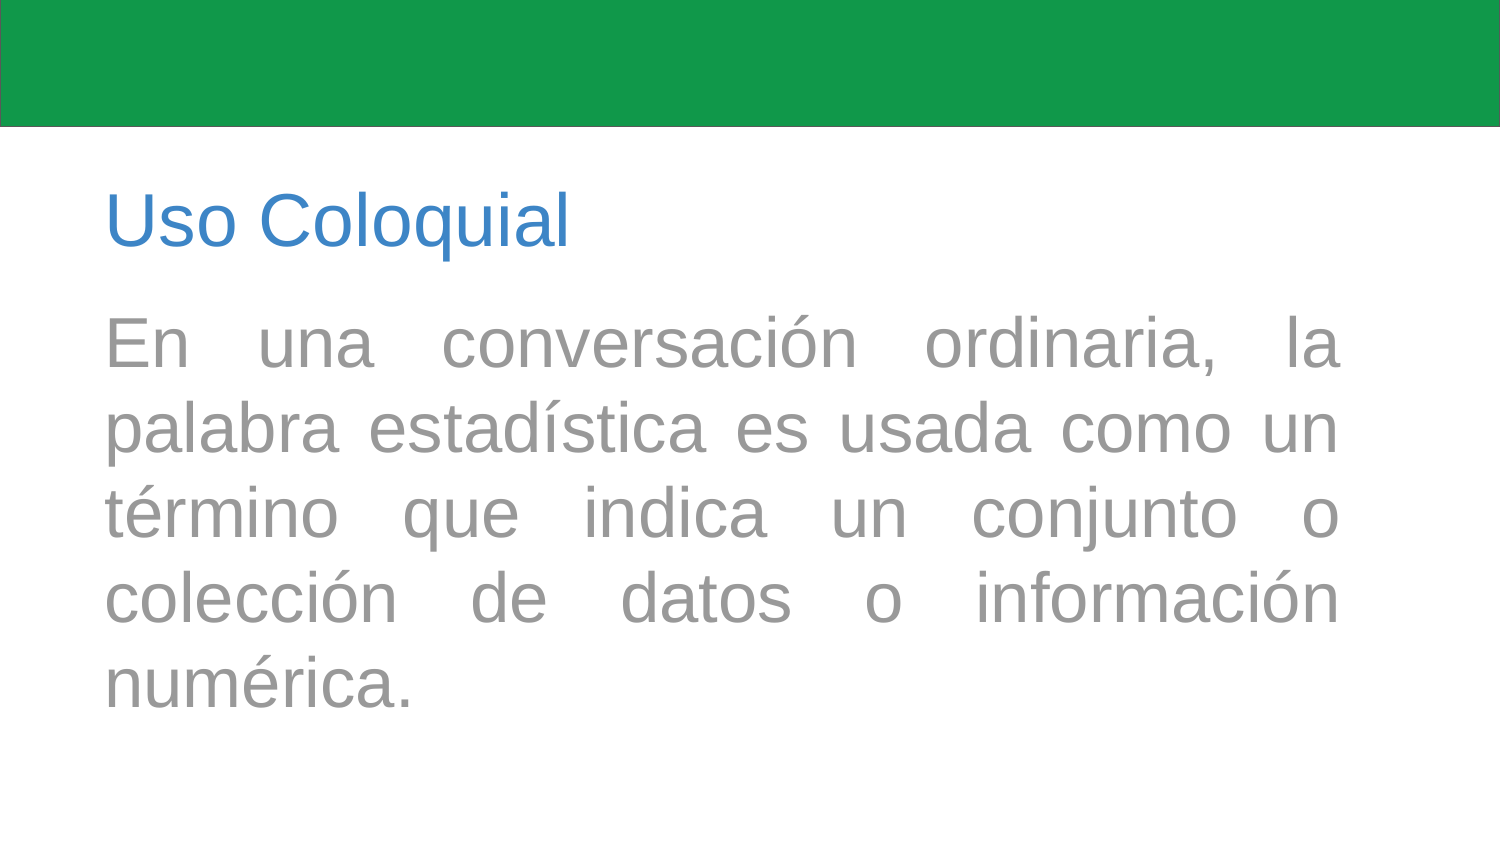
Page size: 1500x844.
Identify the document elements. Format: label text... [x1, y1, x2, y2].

text_box [0, 0, 1500, 127]
text_box Uso Coloquial En una conversación ordinaria, la palabra estadística es usada como un término que indica un conjunto o colección de datos o información numérica. [89, 156, 1357, 675]
